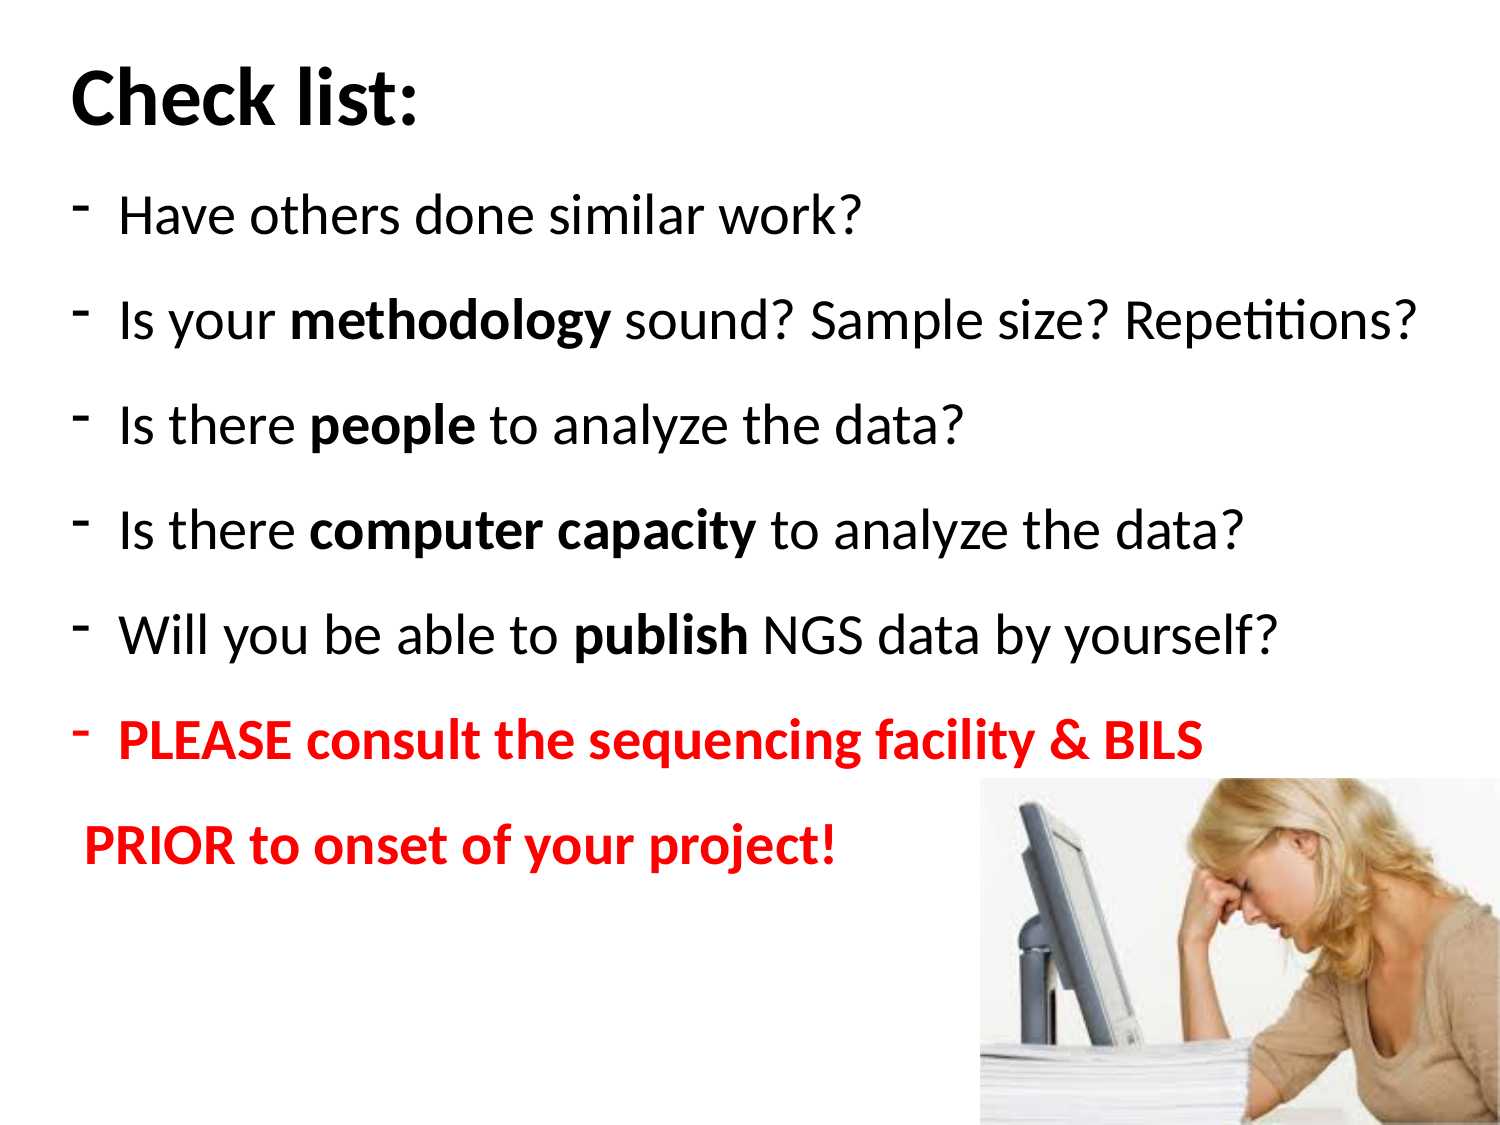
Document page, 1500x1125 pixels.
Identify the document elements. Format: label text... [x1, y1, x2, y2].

picture [979, 778, 1500, 1125]
text_box Check list: Have others done similar work? Is your methodology sound? Sample size? Repetitions? Is there people to analyze the data? Is there computer capacity to analyze the data? Will you be able to publish NGS data by yourself? PLEASE consult the sequencing facility & BILS PRIOR to onset of your project! [56, 34, 1468, 1009]
